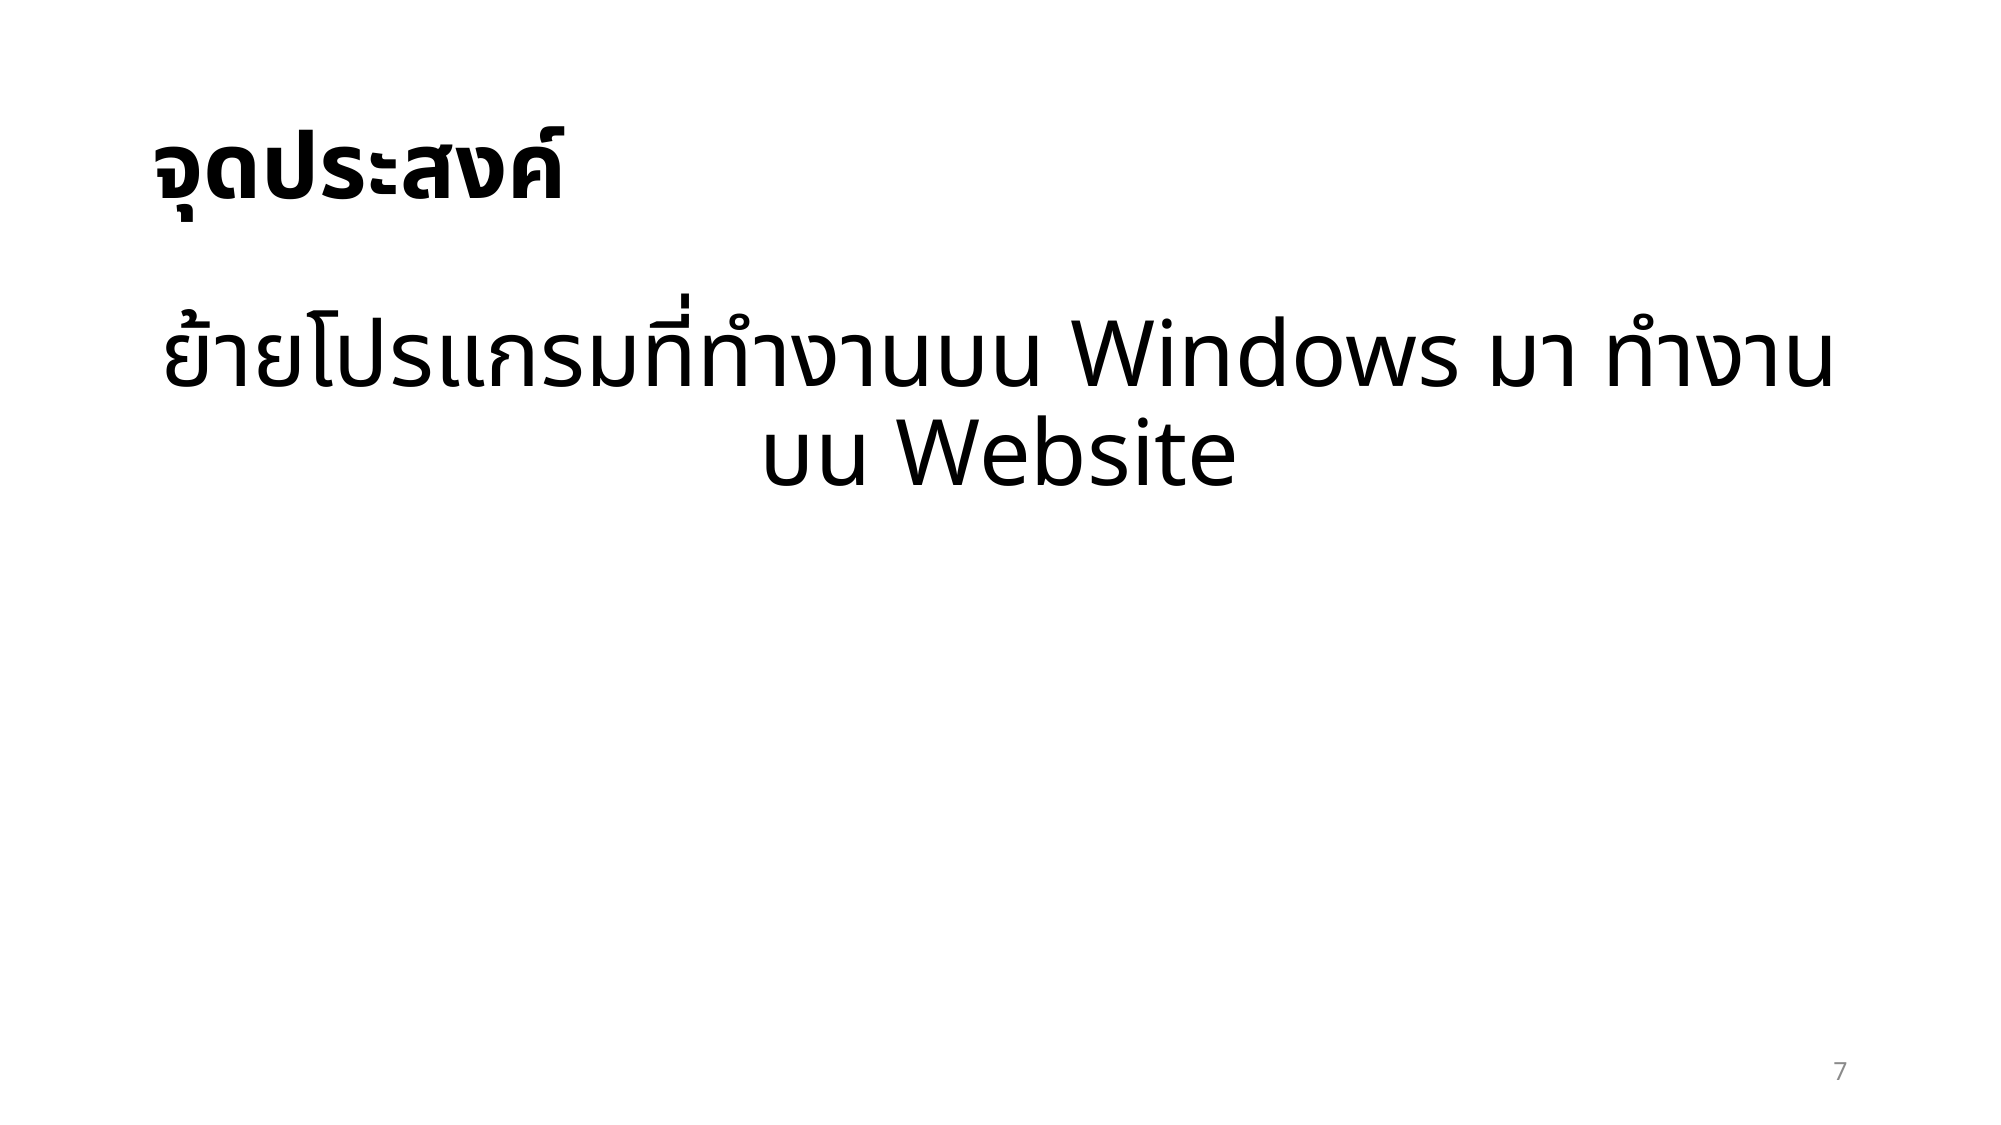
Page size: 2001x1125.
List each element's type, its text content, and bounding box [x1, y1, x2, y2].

slide_number 7 [1412, 1042, 1863, 1103]
title จุดประสงค์ [137, 59, 1863, 278]
list ย้ายโปรแกรมที่ทำงานบน Windows มา ทำงานบน Website [137, 299, 1863, 1014]
